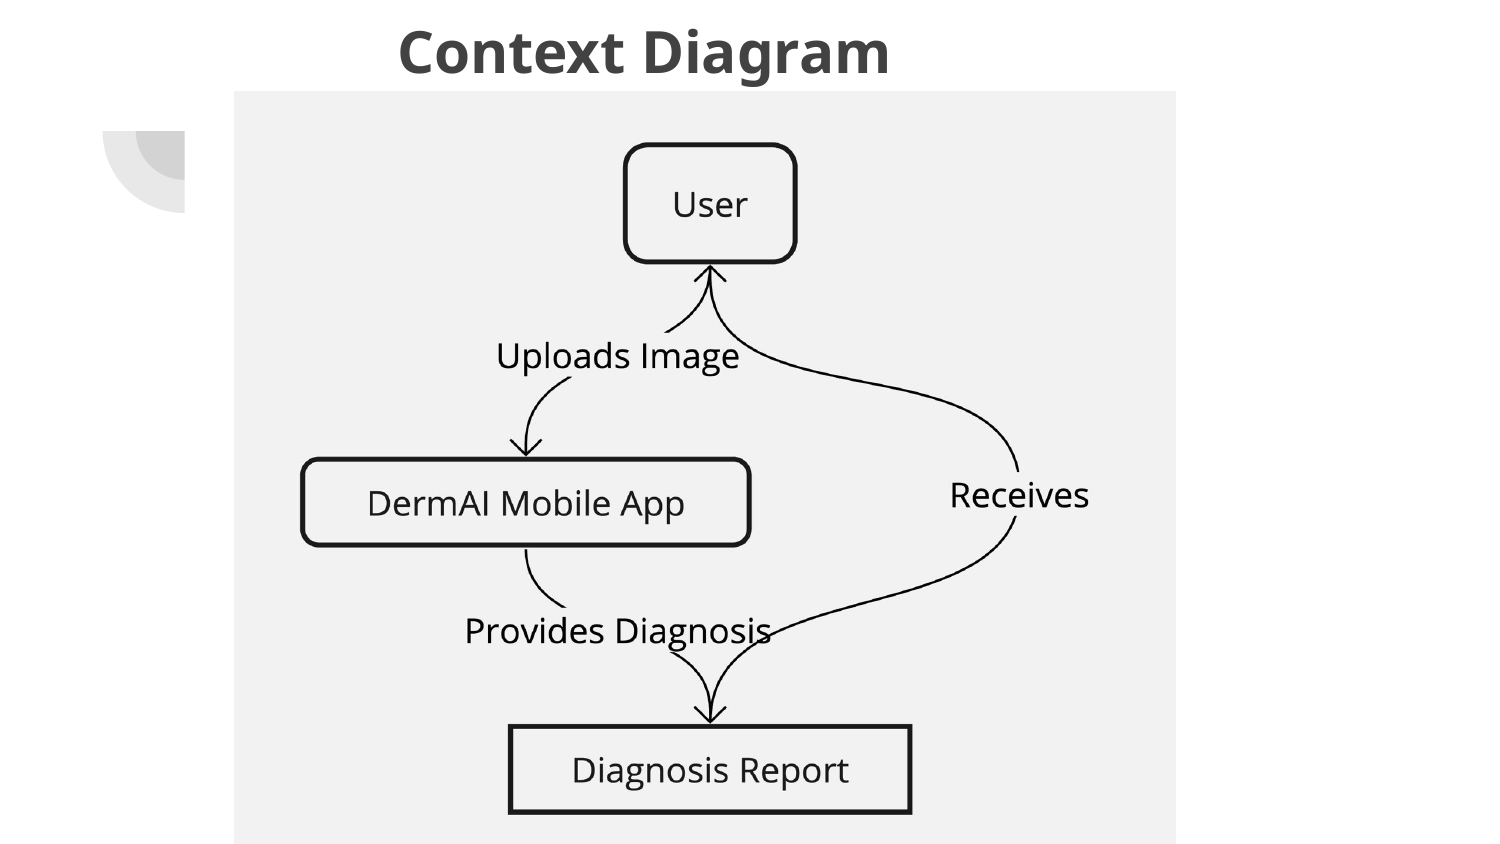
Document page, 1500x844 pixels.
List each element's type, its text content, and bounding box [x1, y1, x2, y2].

picture [234, 91, 1176, 844]
title Context Diagram [382, 0, 1500, 164]
